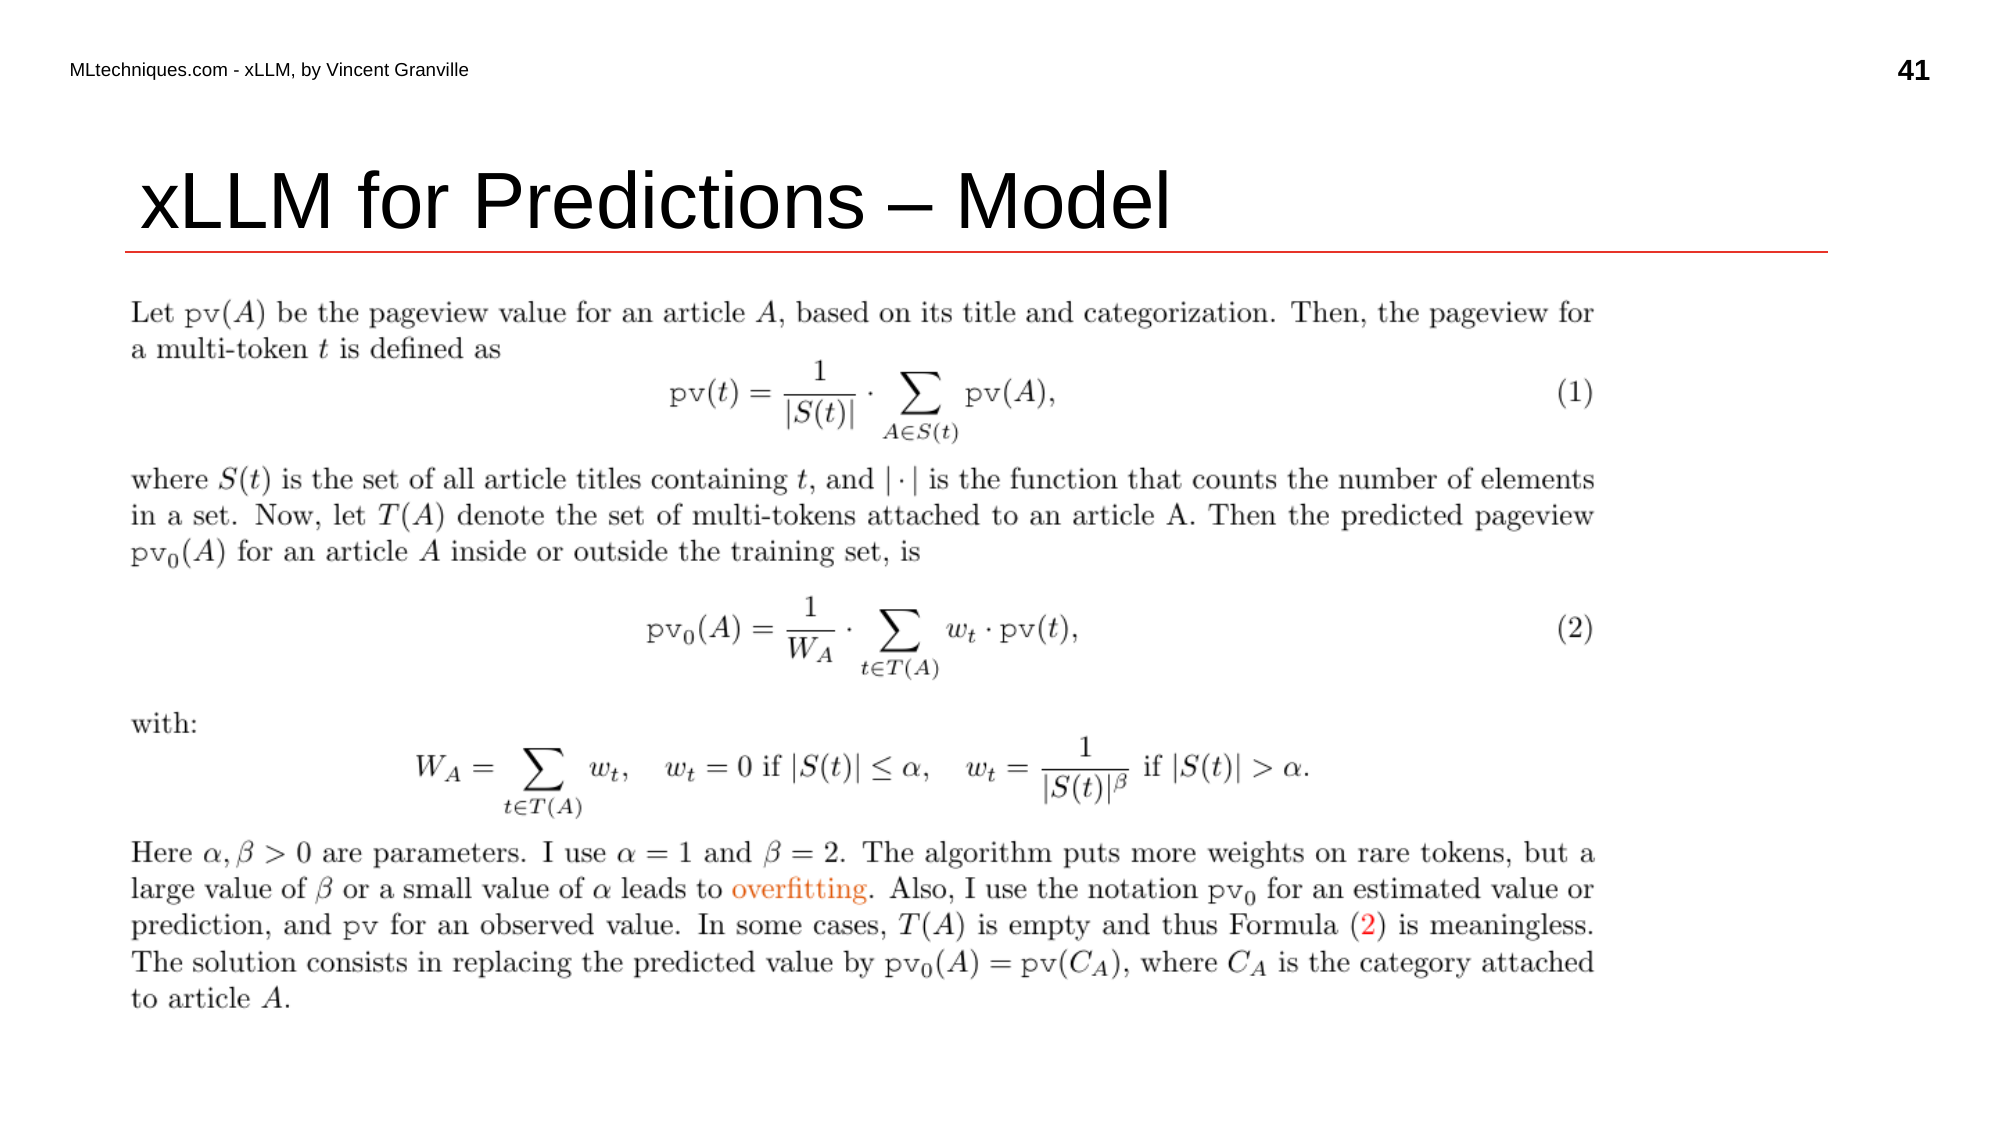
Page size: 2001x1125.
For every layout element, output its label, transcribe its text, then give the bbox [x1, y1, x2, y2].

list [124, 293, 1603, 1019]
footer MLtechniques.com - xLLM, by Vincent Granville [54, 38, 730, 99]
slide_number 41 [1852, 38, 1977, 99]
title xLLM for Predictions – Model [124, 140, 1828, 251]
